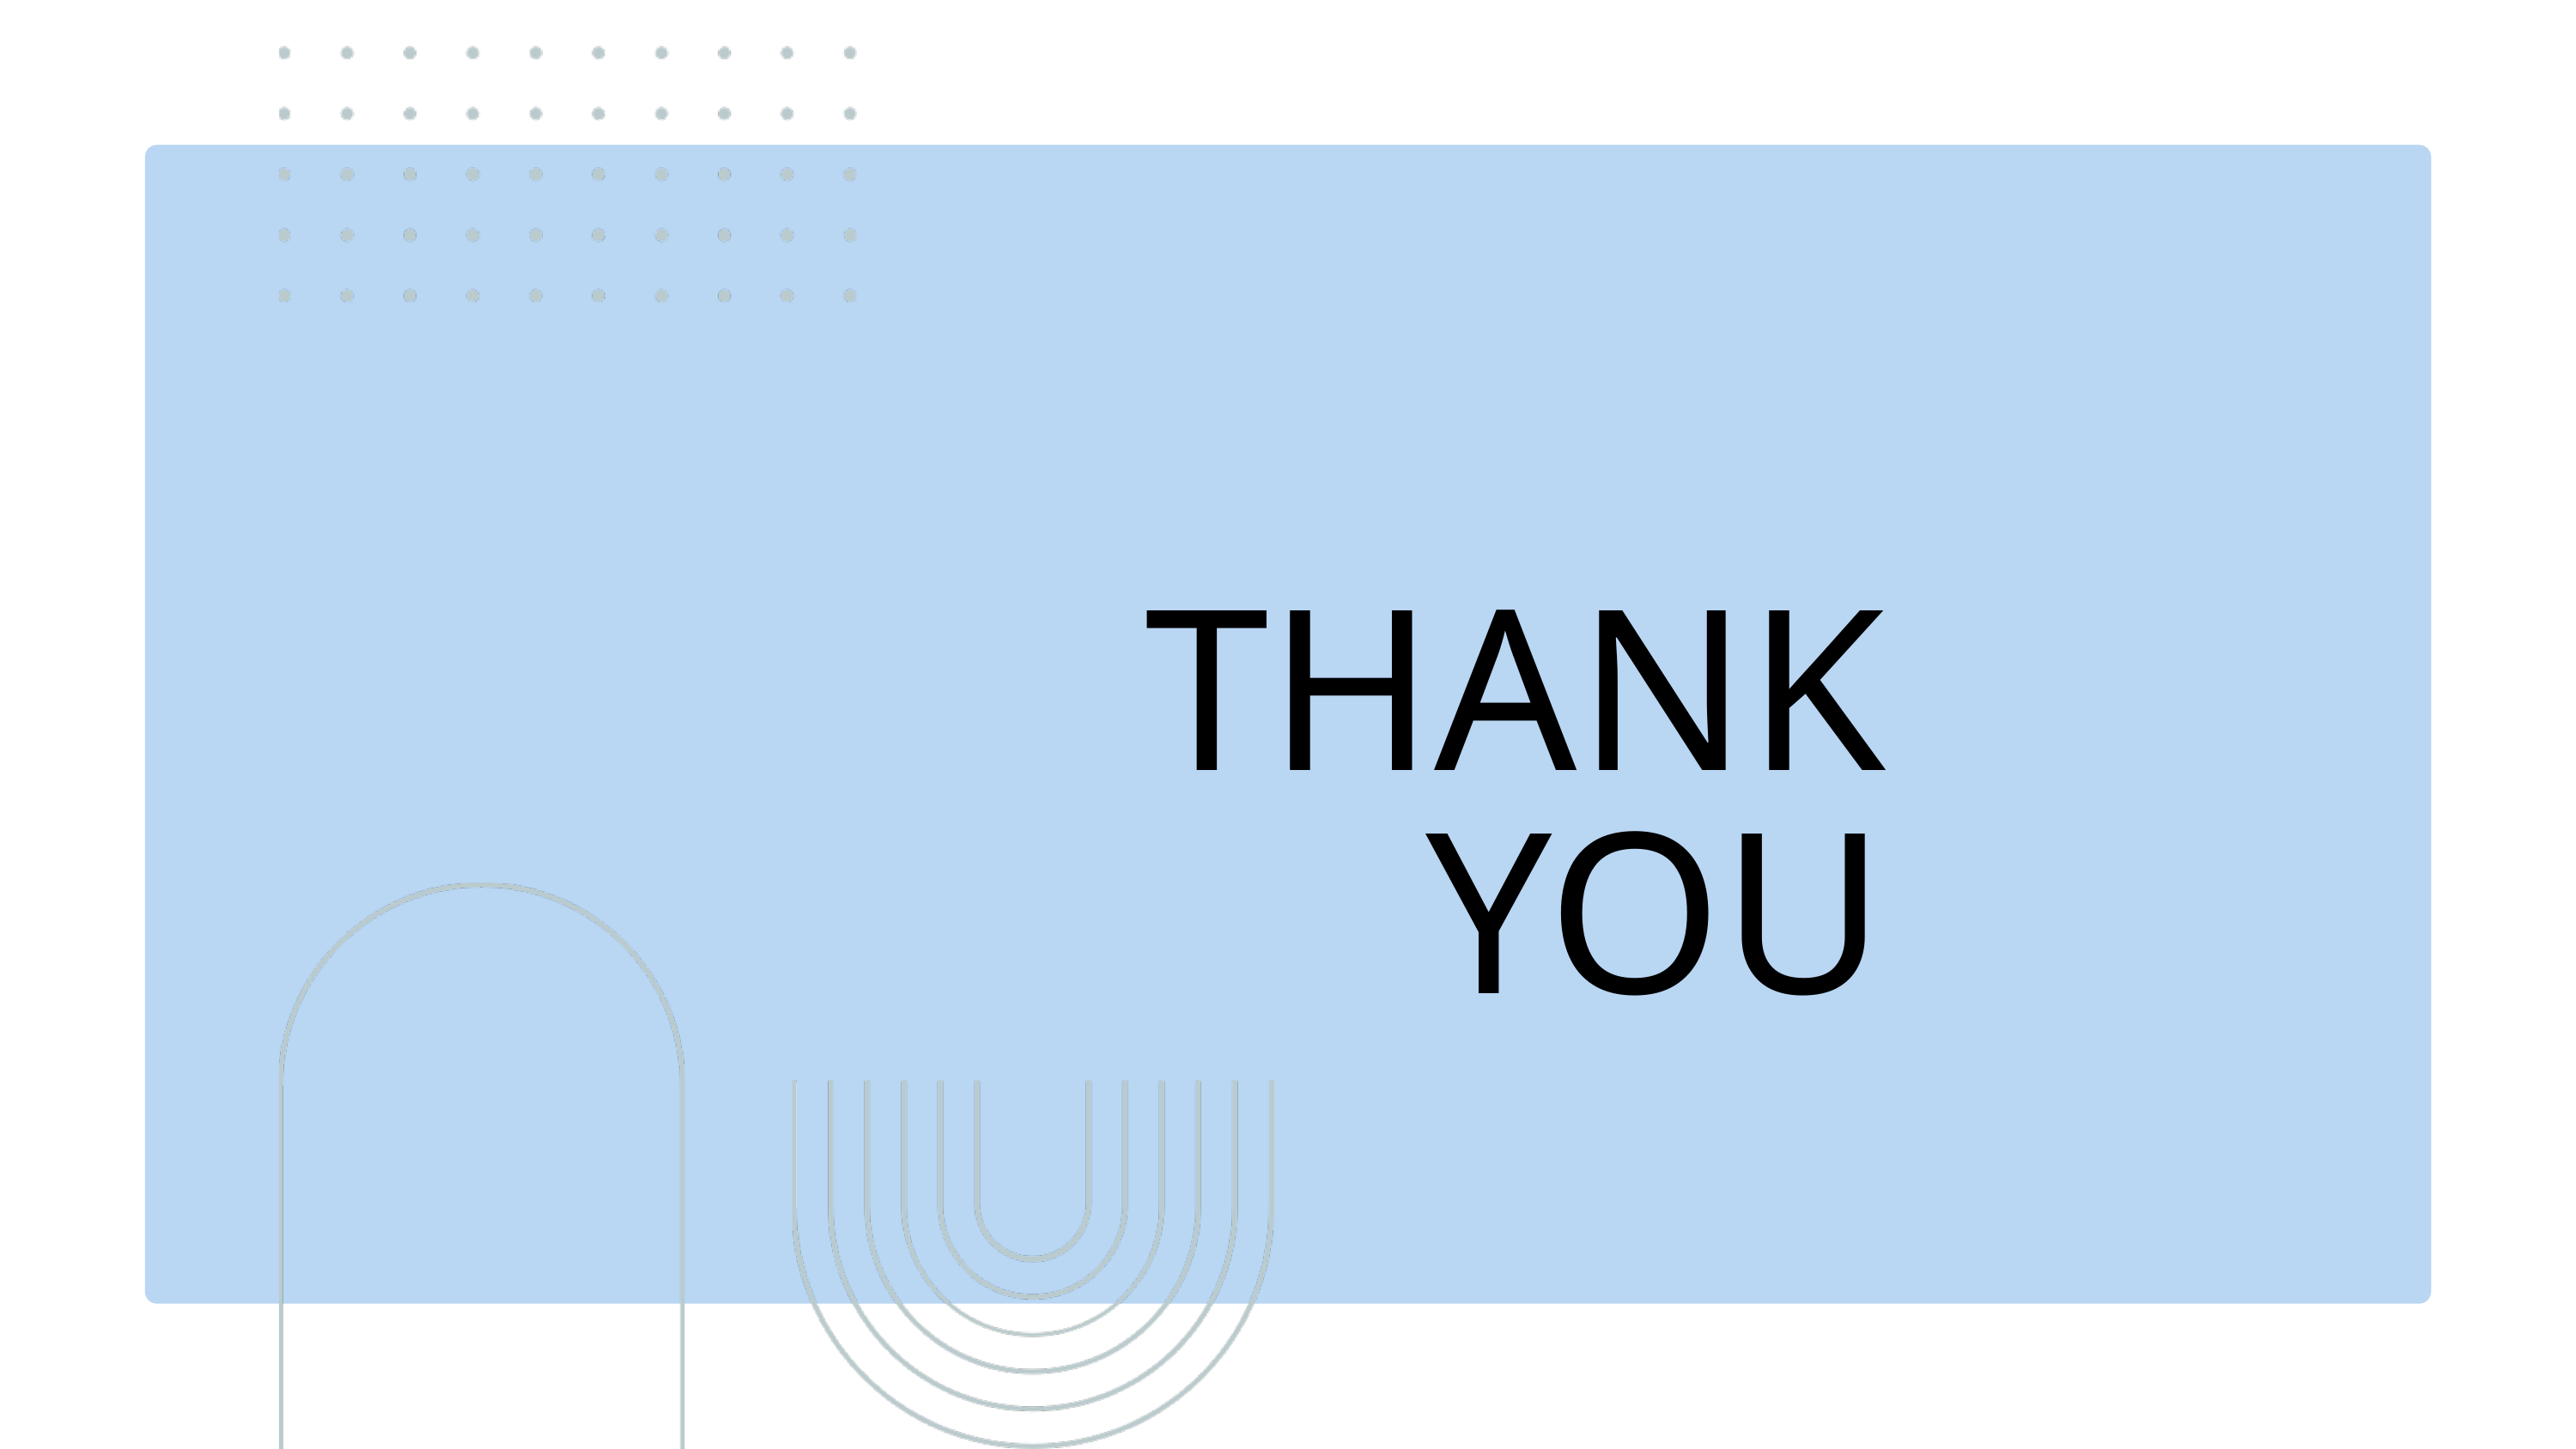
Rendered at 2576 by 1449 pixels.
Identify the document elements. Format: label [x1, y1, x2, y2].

text_box [144, 144, 2432, 1304]
text_box [278, 1311, 685, 1449]
text_box [792, 1311, 1274, 1449]
text_box [278, 0, 858, 142]
